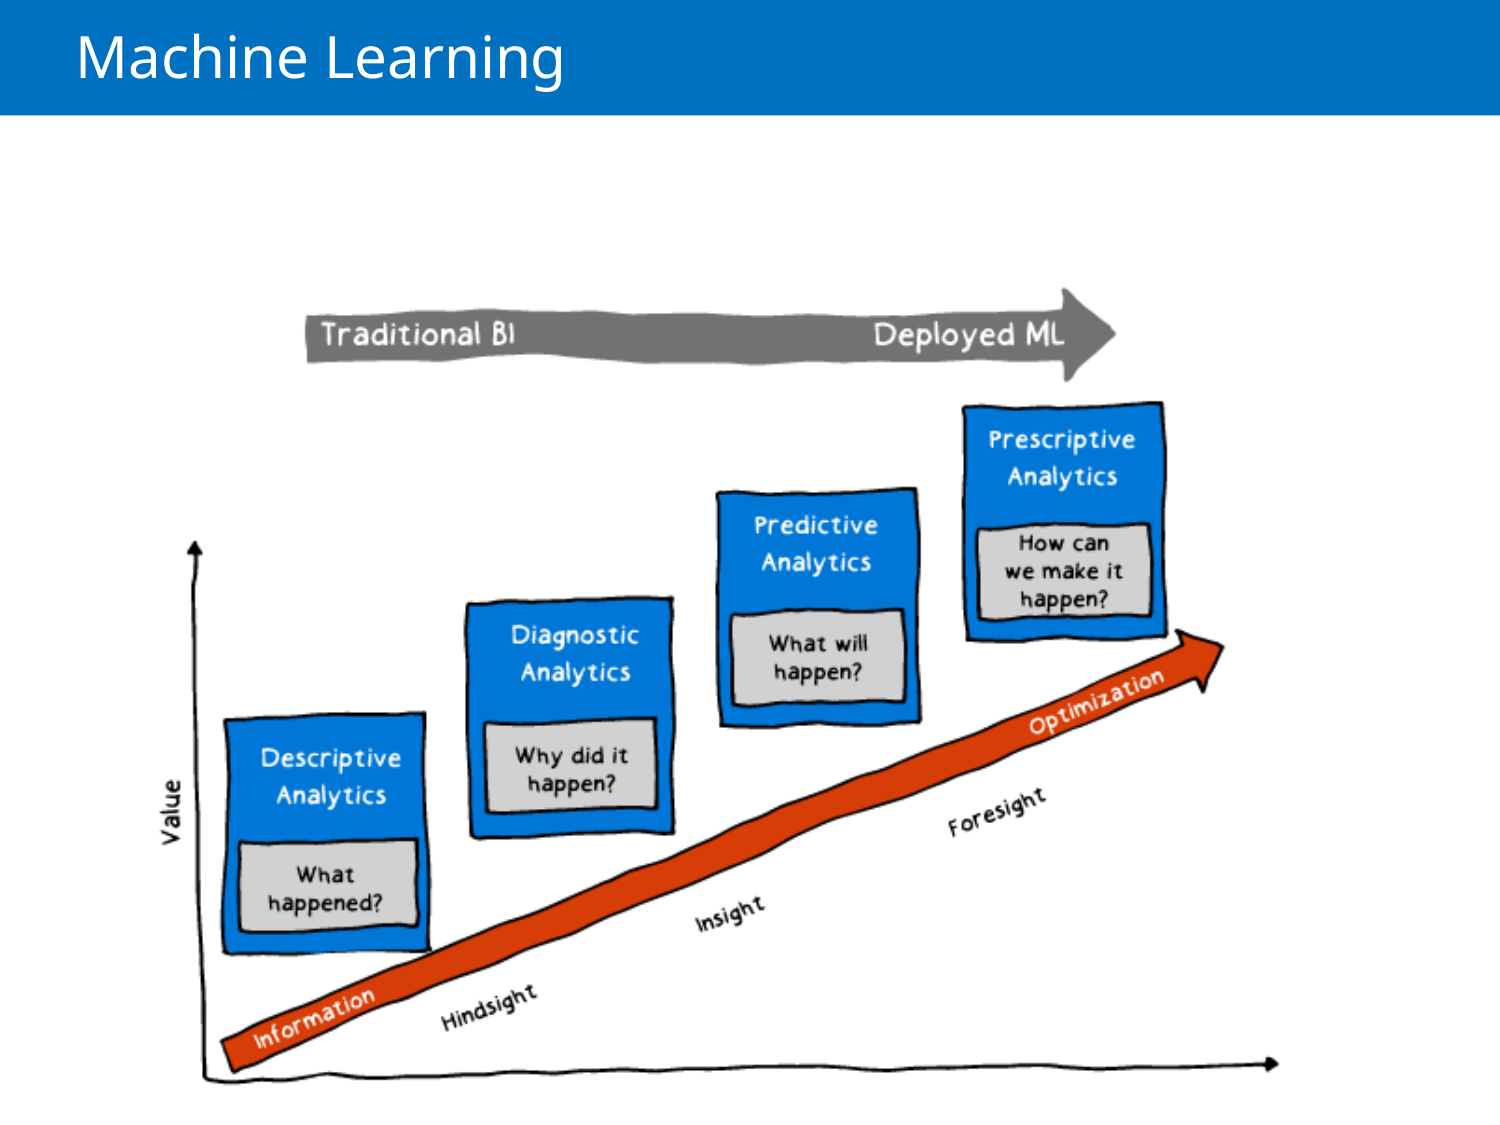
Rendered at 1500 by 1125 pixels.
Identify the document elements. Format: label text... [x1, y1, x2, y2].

picture [119, 273, 1311, 1125]
title Machine Learning [75, 0, 1351, 122]
